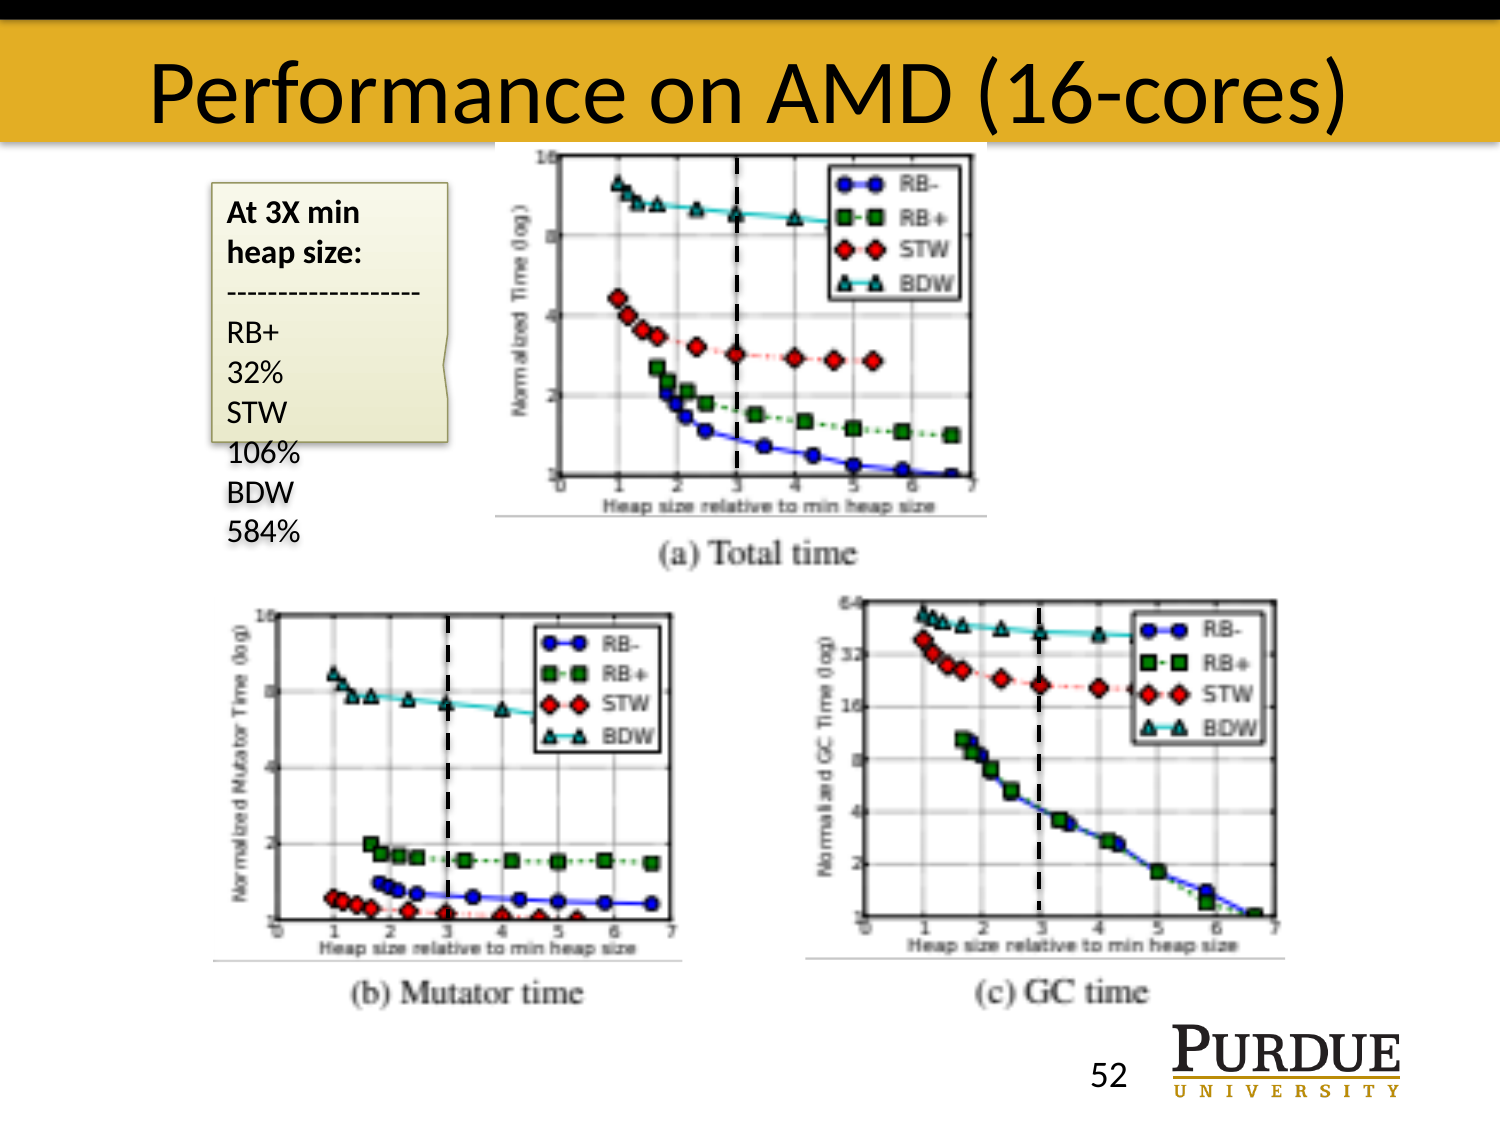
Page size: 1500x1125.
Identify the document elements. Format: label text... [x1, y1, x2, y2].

slide_number 52 [1074, 1042, 1425, 1103]
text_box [494, 141, 987, 580]
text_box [805, 579, 1286, 1015]
title Performance on AMD (16-cores) [75, 19, 1425, 142]
text_box At 3X min heap size: ------------------- RB+ 32% STW 106% BDW 584% [211, 182, 449, 443]
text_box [212, 597, 683, 1015]
